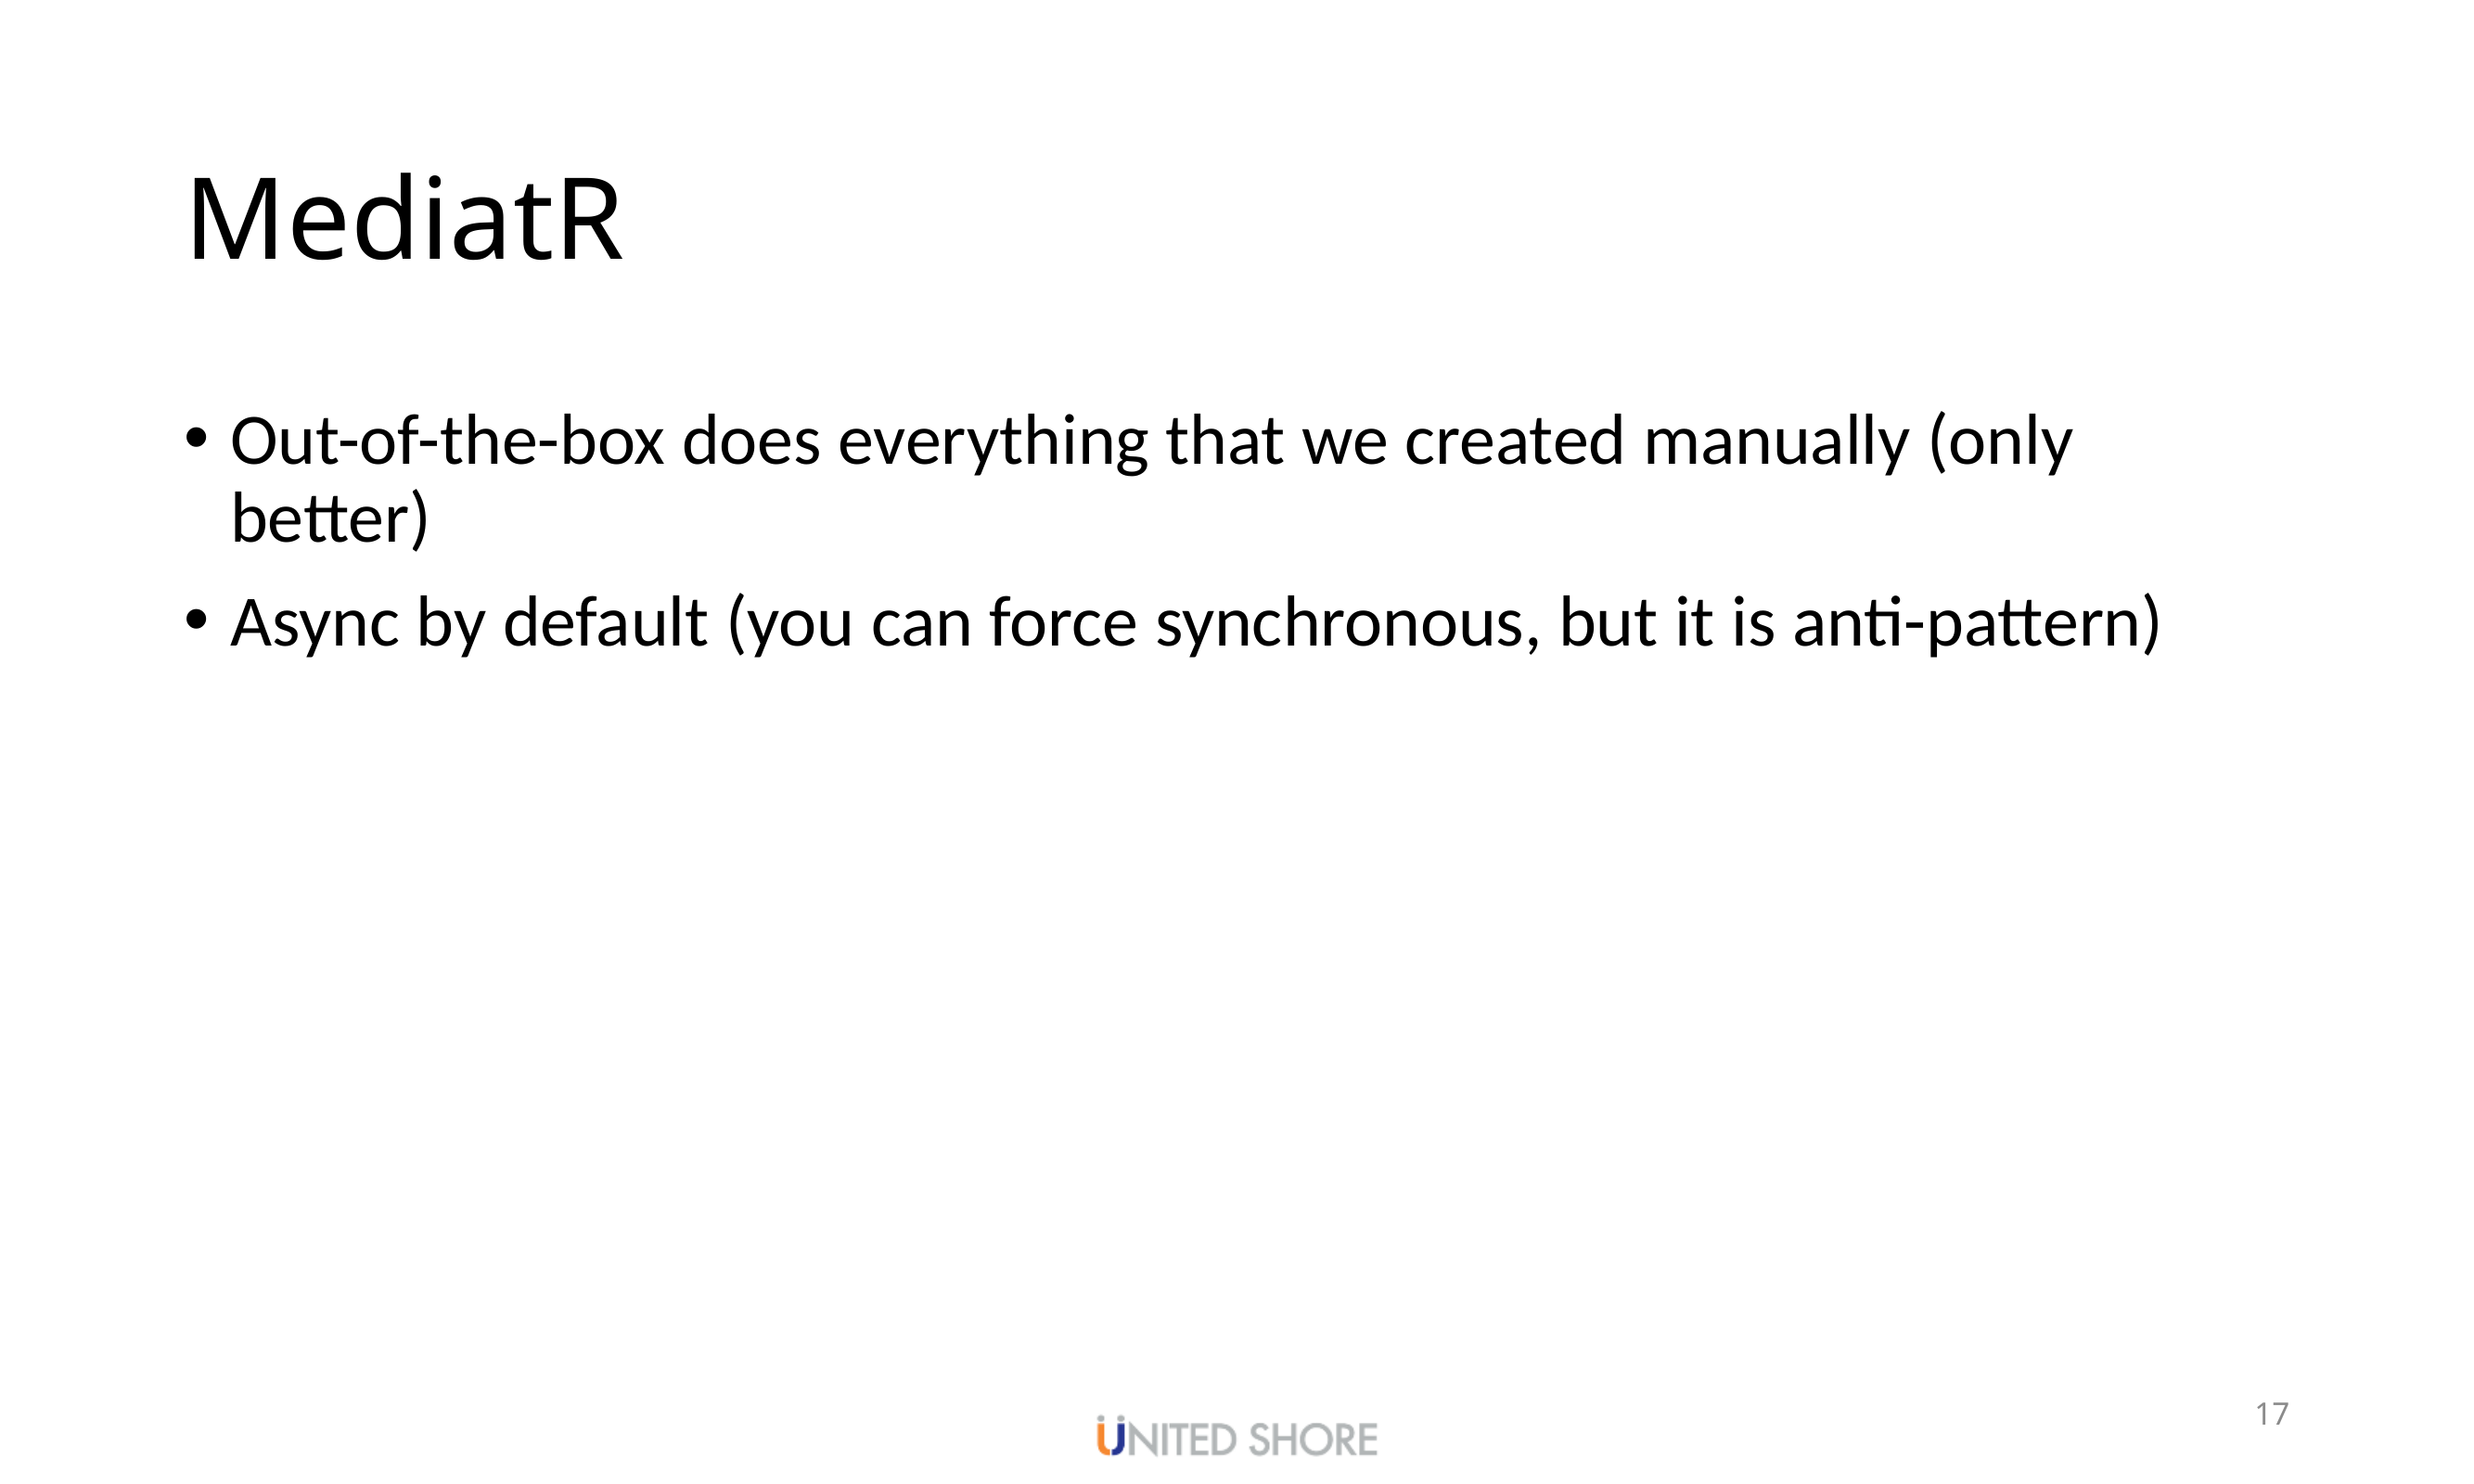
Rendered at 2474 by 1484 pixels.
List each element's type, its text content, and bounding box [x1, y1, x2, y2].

picture [1077, 1388, 1402, 1465]
list Out-of-the-box does everything that we created manually (only better) Async by default (you can force synchronous, but it is anti-pattern) [170, 394, 2304, 1337]
slide_number 17 [1747, 1375, 2304, 1455]
title MediatR [170, 79, 2304, 366]
